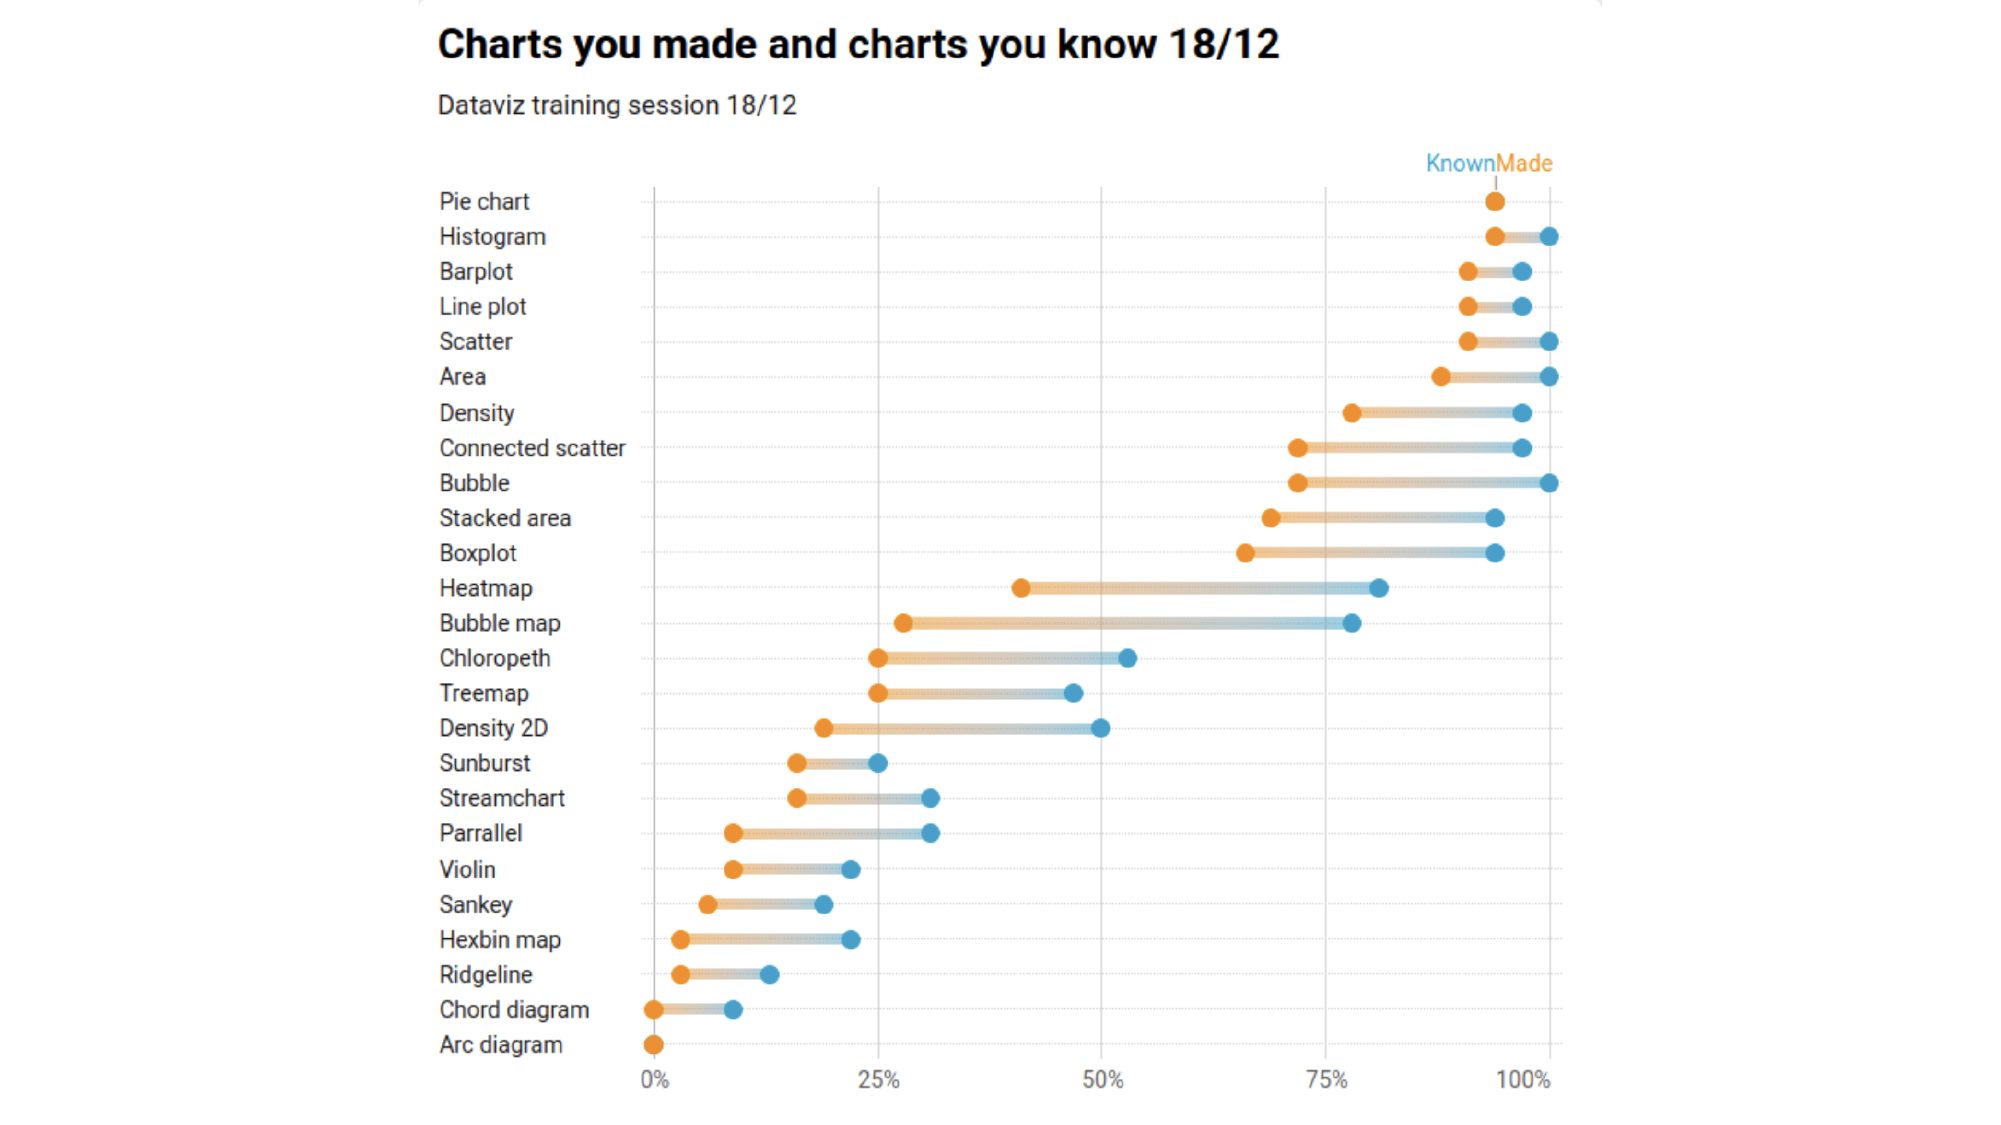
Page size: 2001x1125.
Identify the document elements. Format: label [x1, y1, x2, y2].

picture [396, 0, 1603, 1125]
